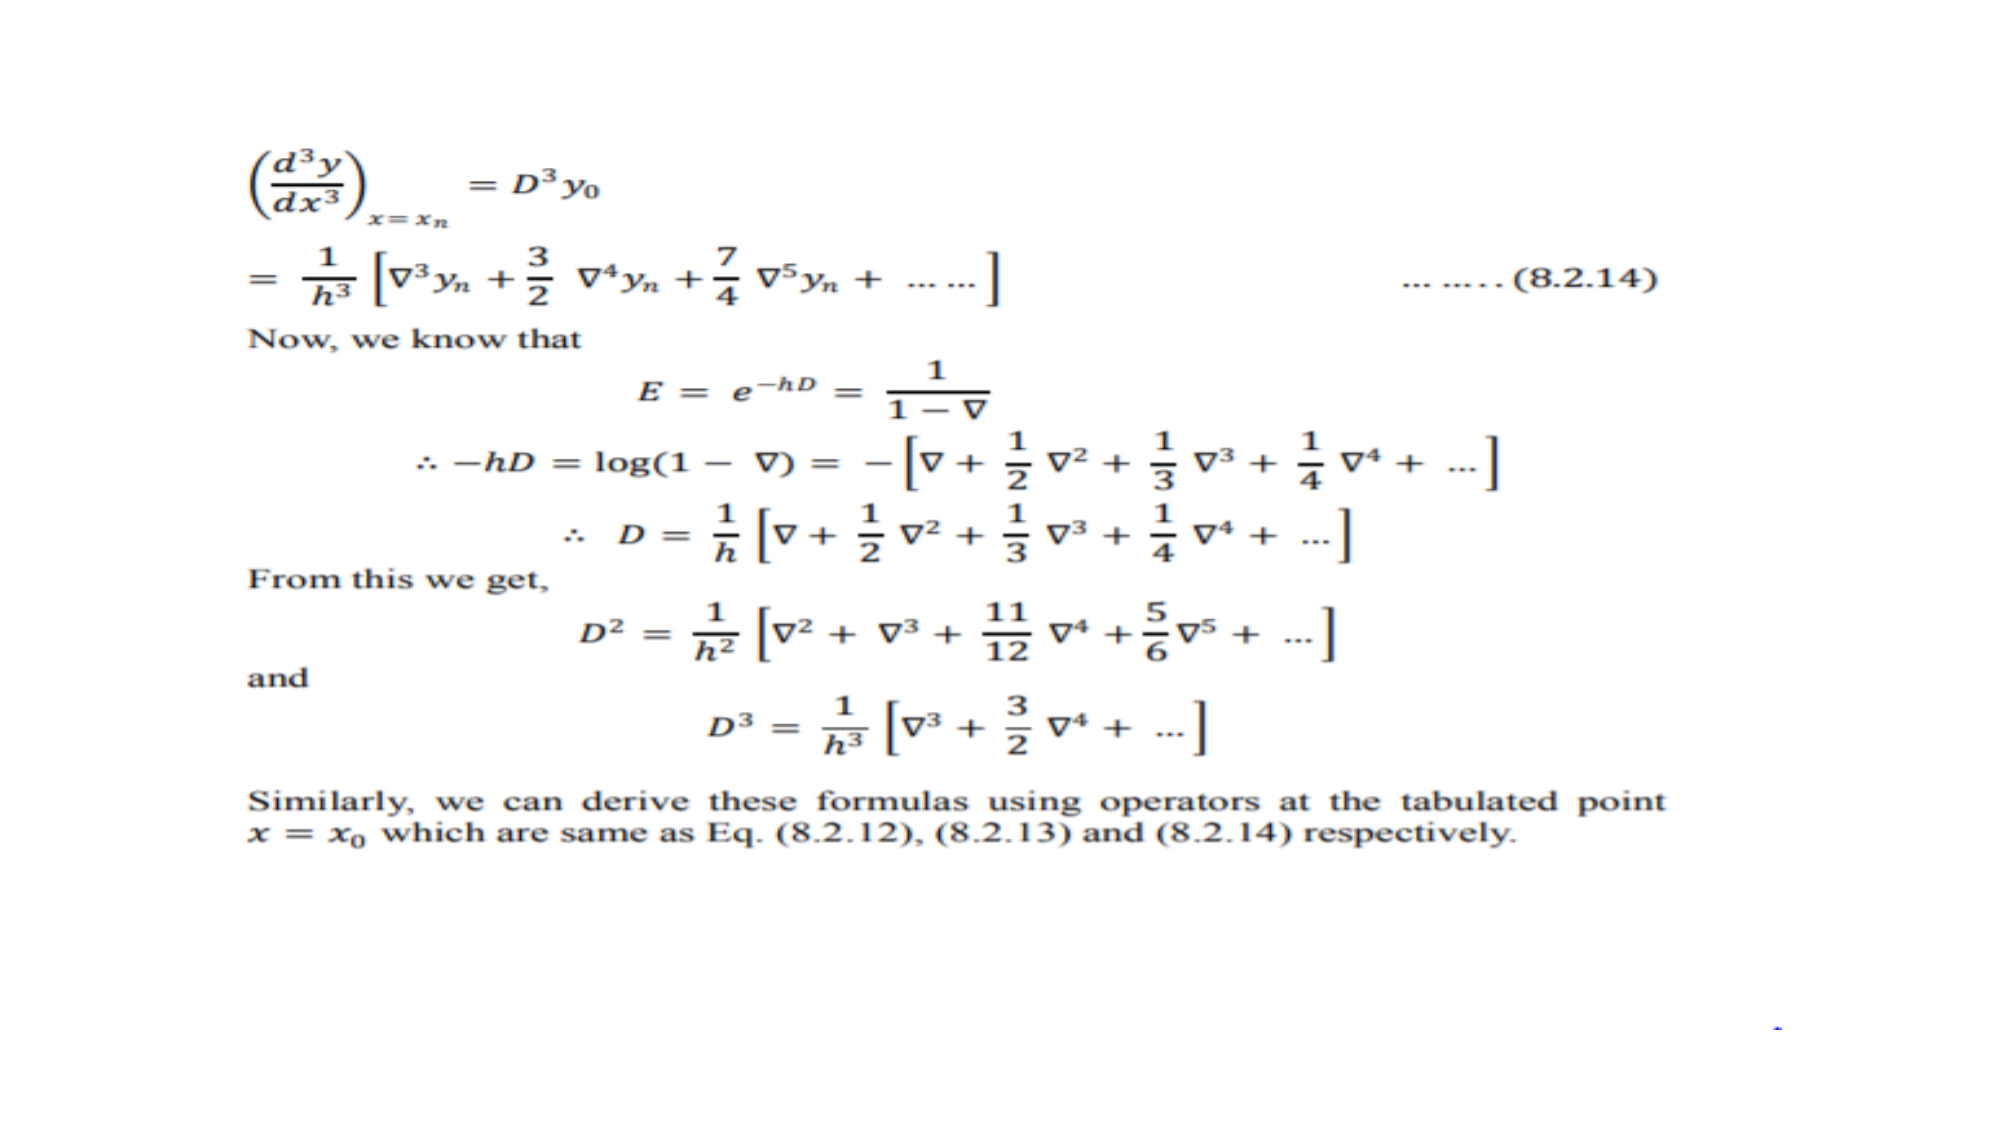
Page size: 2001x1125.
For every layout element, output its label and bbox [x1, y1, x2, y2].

picture [202, 138, 1782, 1030]
